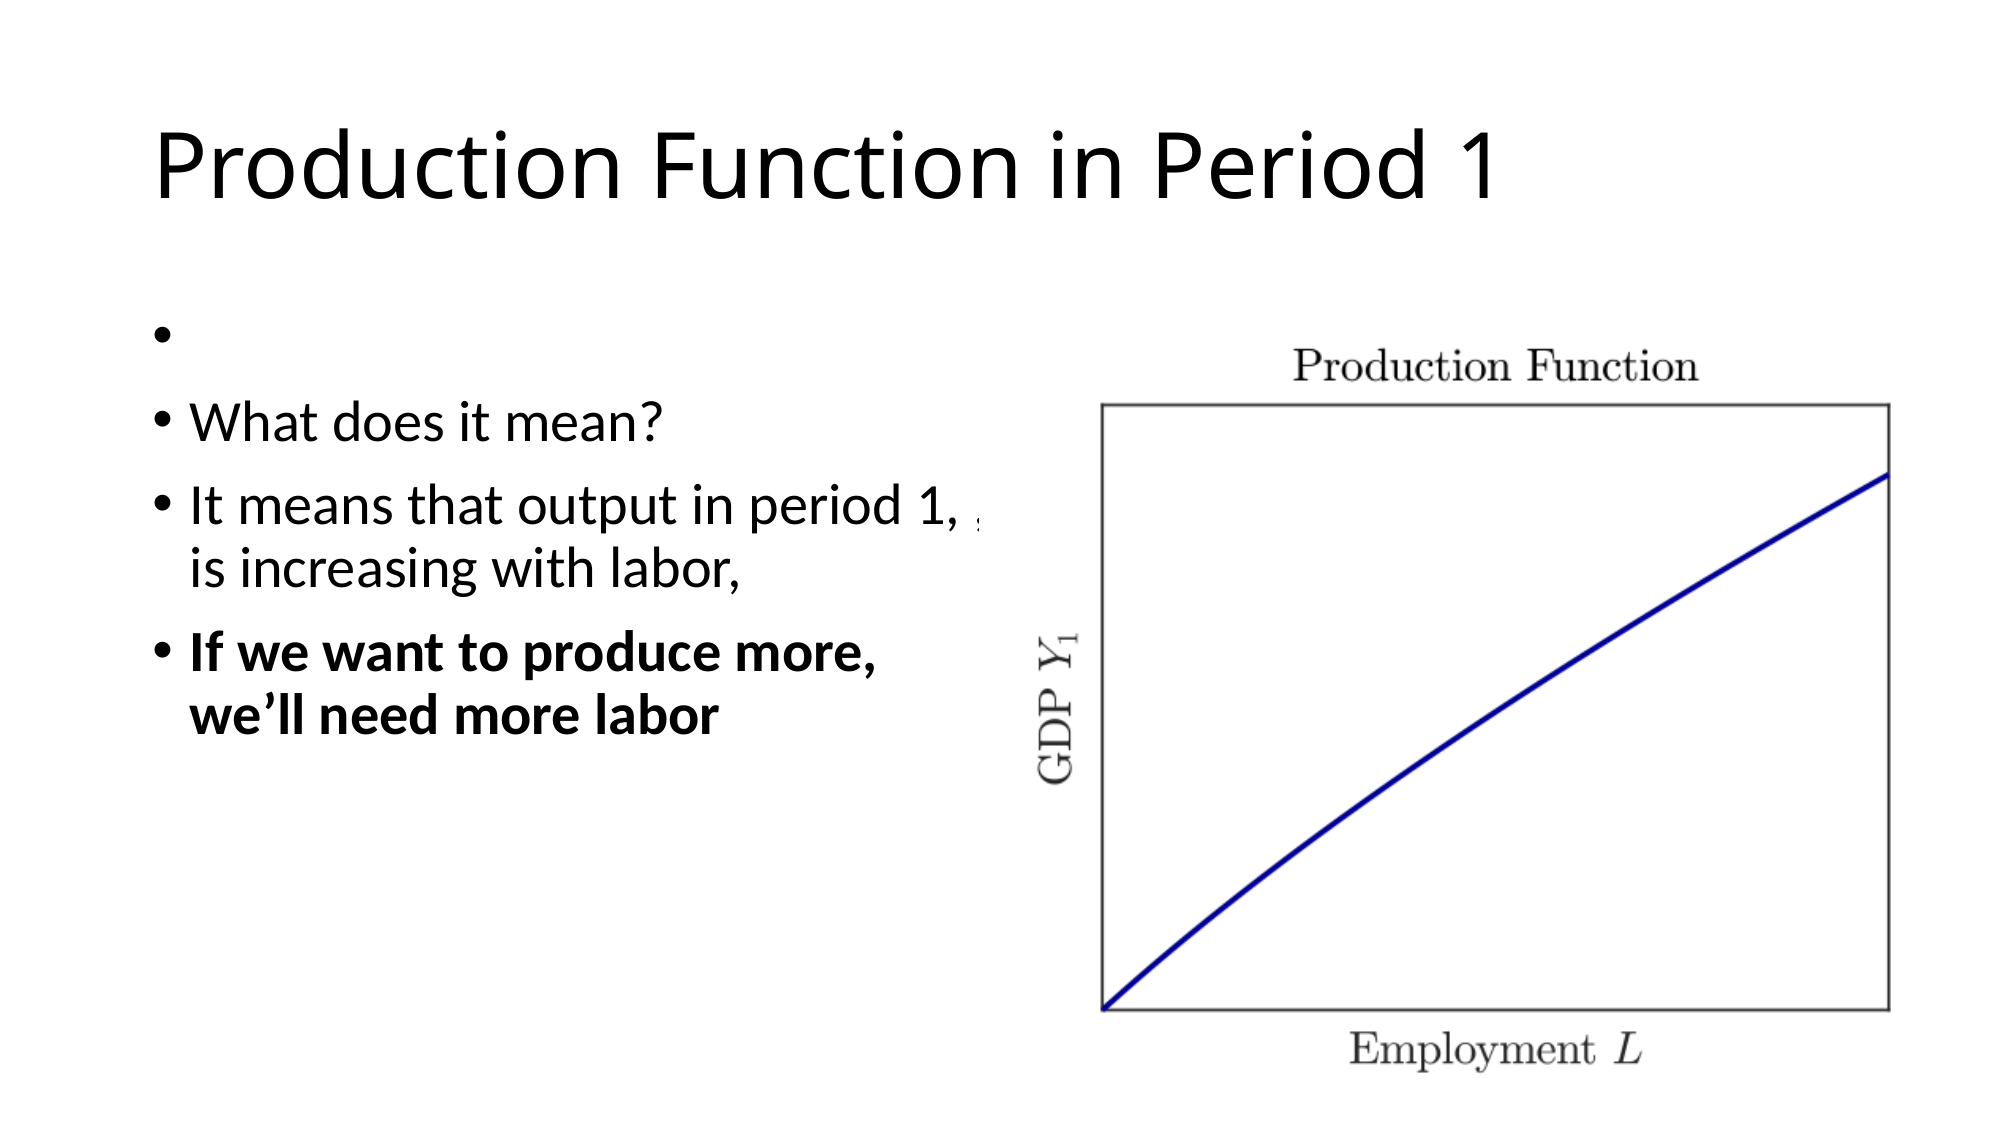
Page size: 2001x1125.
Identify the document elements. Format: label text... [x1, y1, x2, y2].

picture [979, 316, 2000, 1125]
title Production Function in Period 1 [137, 59, 1863, 278]
